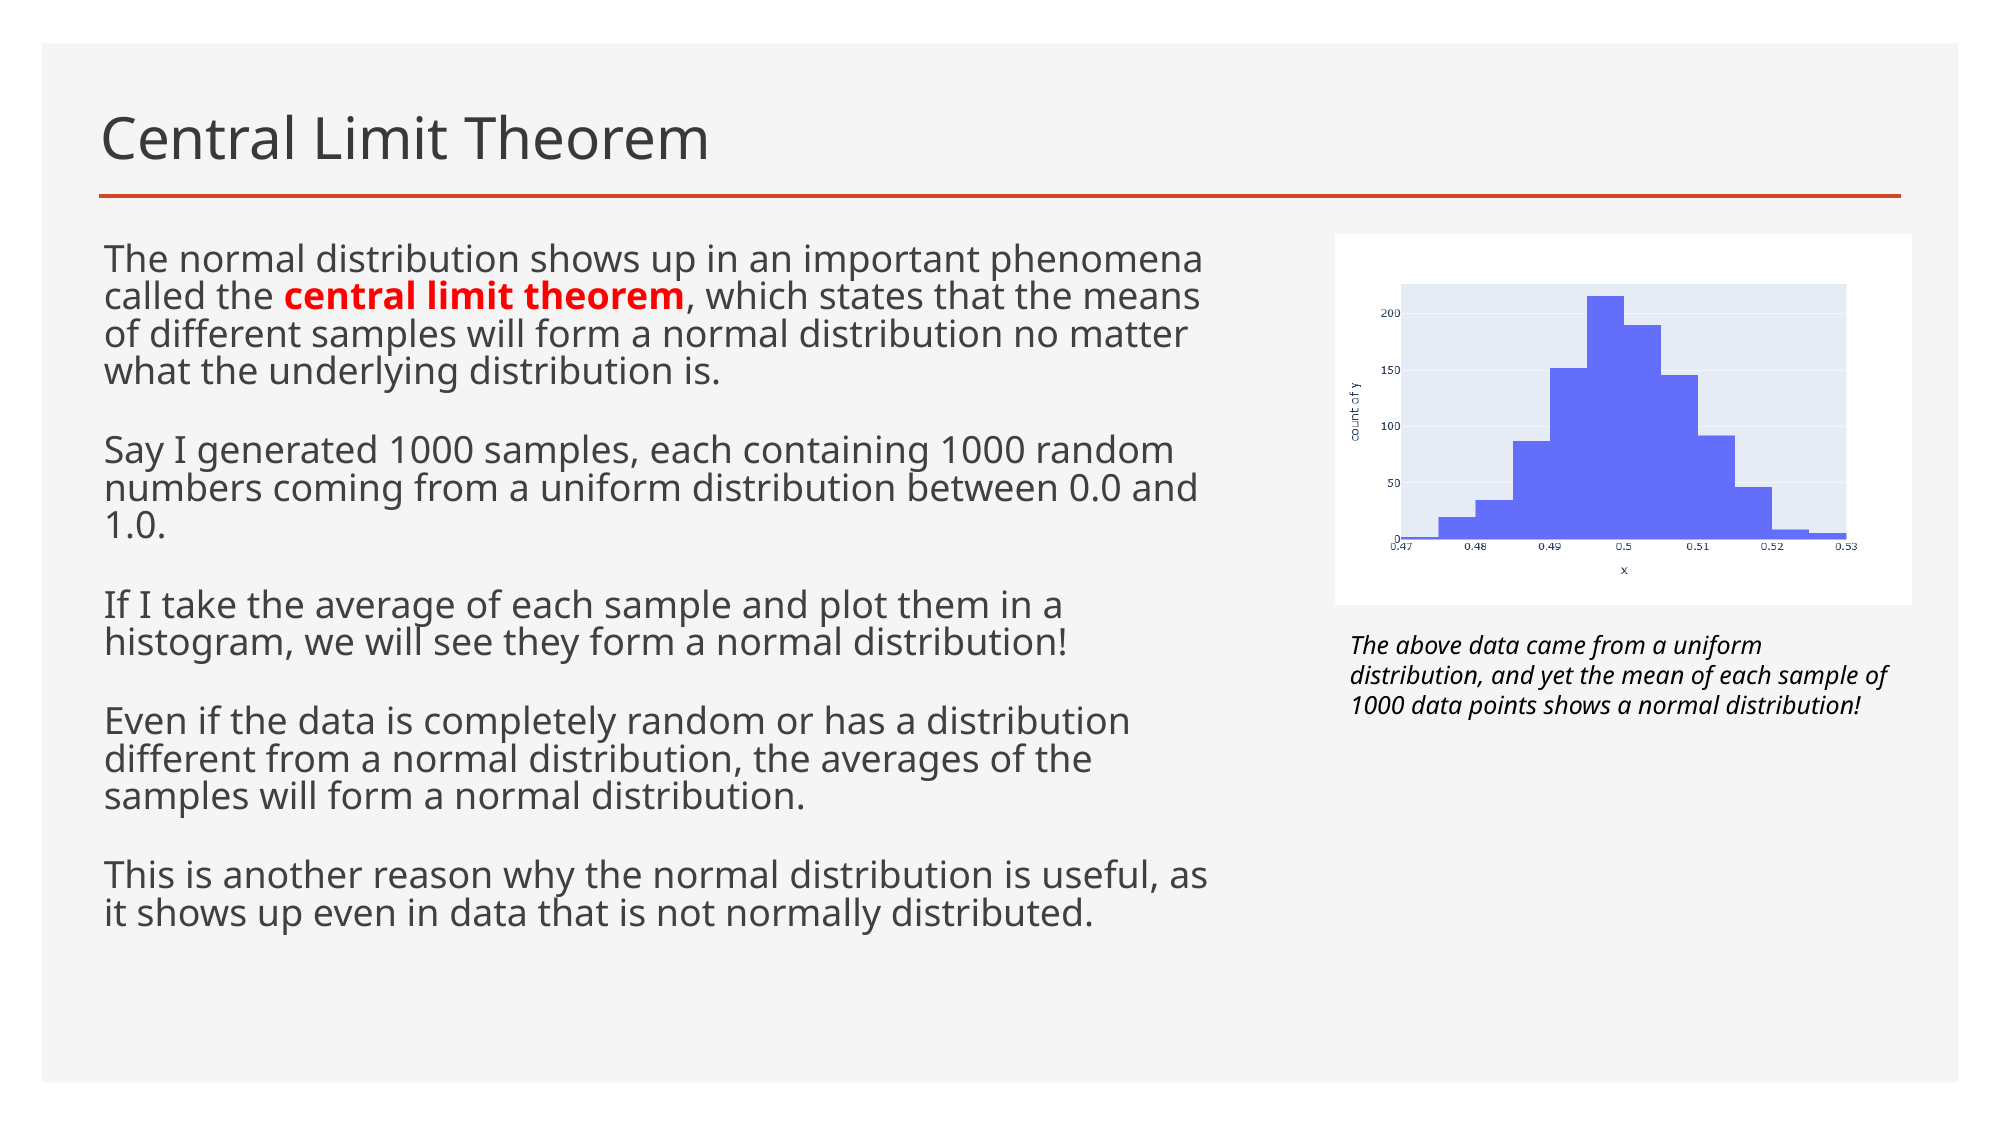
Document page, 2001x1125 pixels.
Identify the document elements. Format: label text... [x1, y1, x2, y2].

picture [1335, 234, 1912, 606]
title Central Limit Theorem [85, 73, 1089, 179]
list The normal distribution shows up in an important phenomena called the central limit theorem, which states that the means of different samples will form a normal distribution no matter what the underlying distribution is. Say I generated 1000 samples, each containing 1000 random numbers coming from a uniform distribution between 0.0 and 1.0. If I take the average of each sample and plot them in a histogram, we will see they form a normal distribution! Even if the data is completely random or has a distribution different from a normal distribution, the averages of the samples will form a normal distribution. This is another reason why the normal distribution is useful, as it shows up even in data that is not normally distributed. [88, 234, 1243, 1037]
text_box The above data came from a uniform distribution, and yet the mean of each sample of 1000 data points shows a normal distribution! [1335, 622, 1912, 728]
